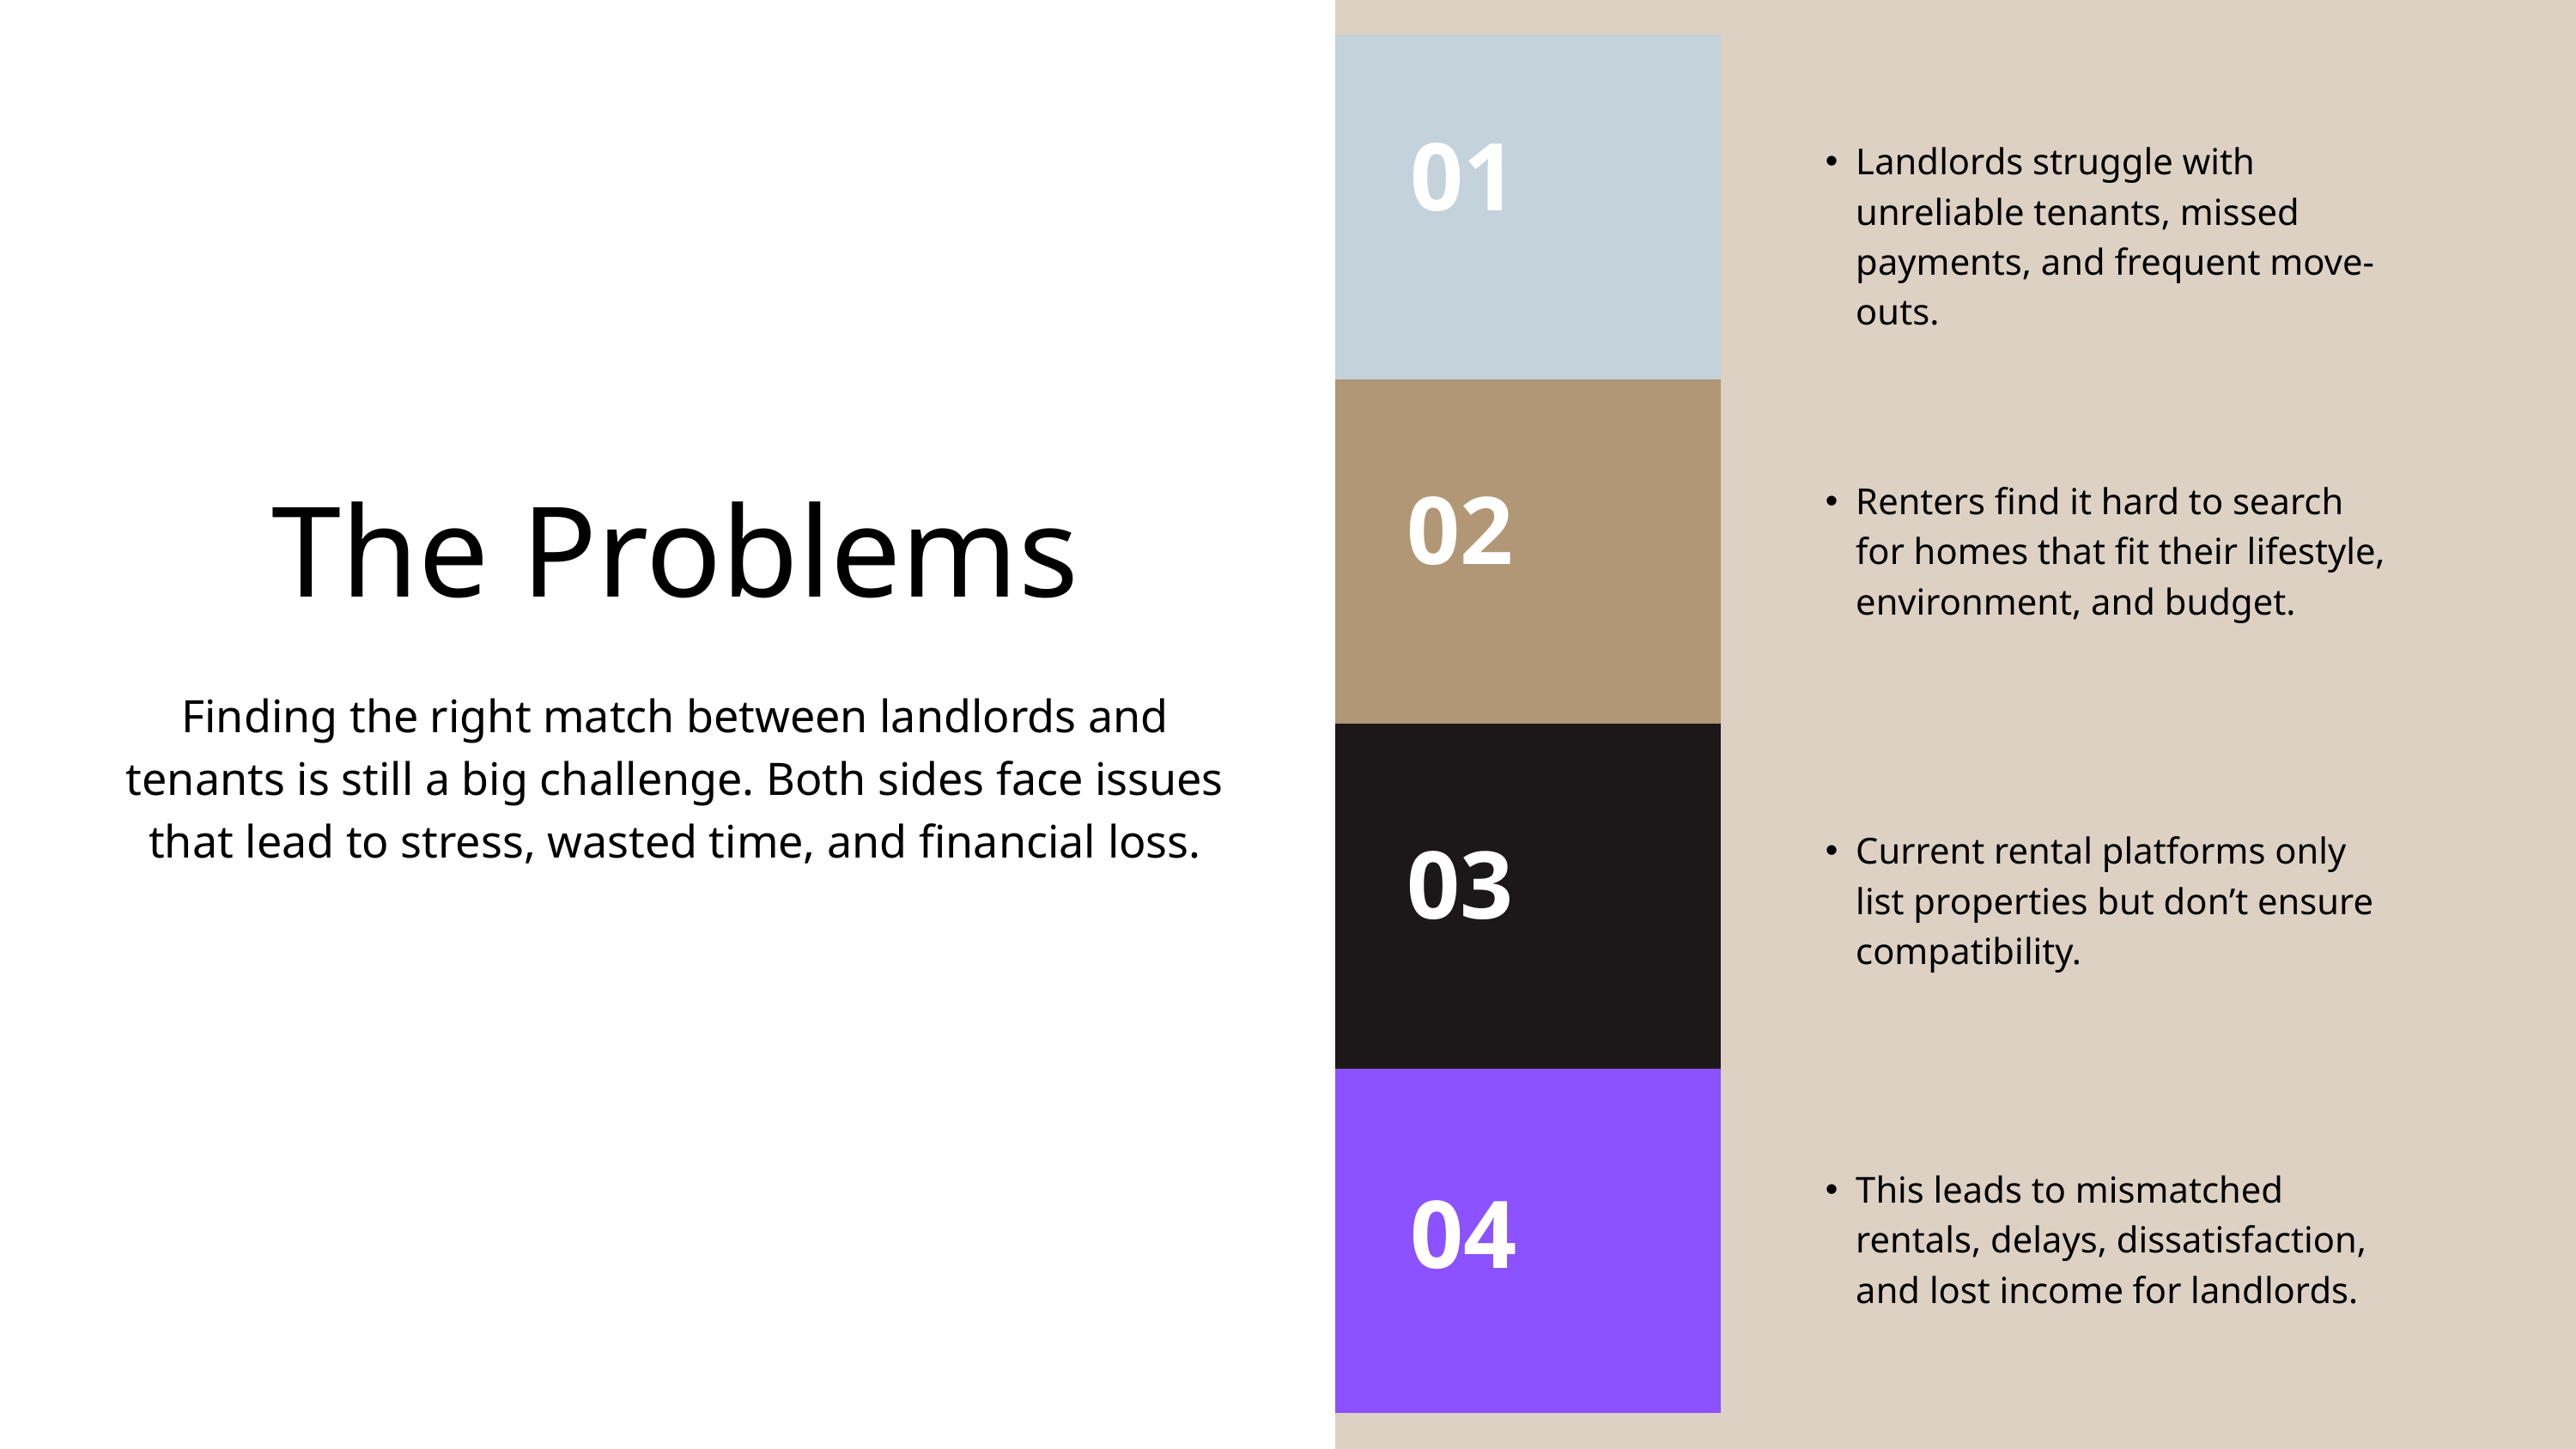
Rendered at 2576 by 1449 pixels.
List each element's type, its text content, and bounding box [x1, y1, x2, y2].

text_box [1335, 0, 2576, 1449]
text_box The Problems [258, 491, 1091, 622]
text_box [1335, 386, 1722, 723]
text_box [1335, 723, 1722, 1067]
text_box Finding the right match between landlords and tenants is still a big challenge. Both sides face issues that lead to stress, wasted time, and financial loss. [103, 678, 1248, 867]
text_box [1335, 1068, 1722, 1414]
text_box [1335, 34, 1722, 380]
